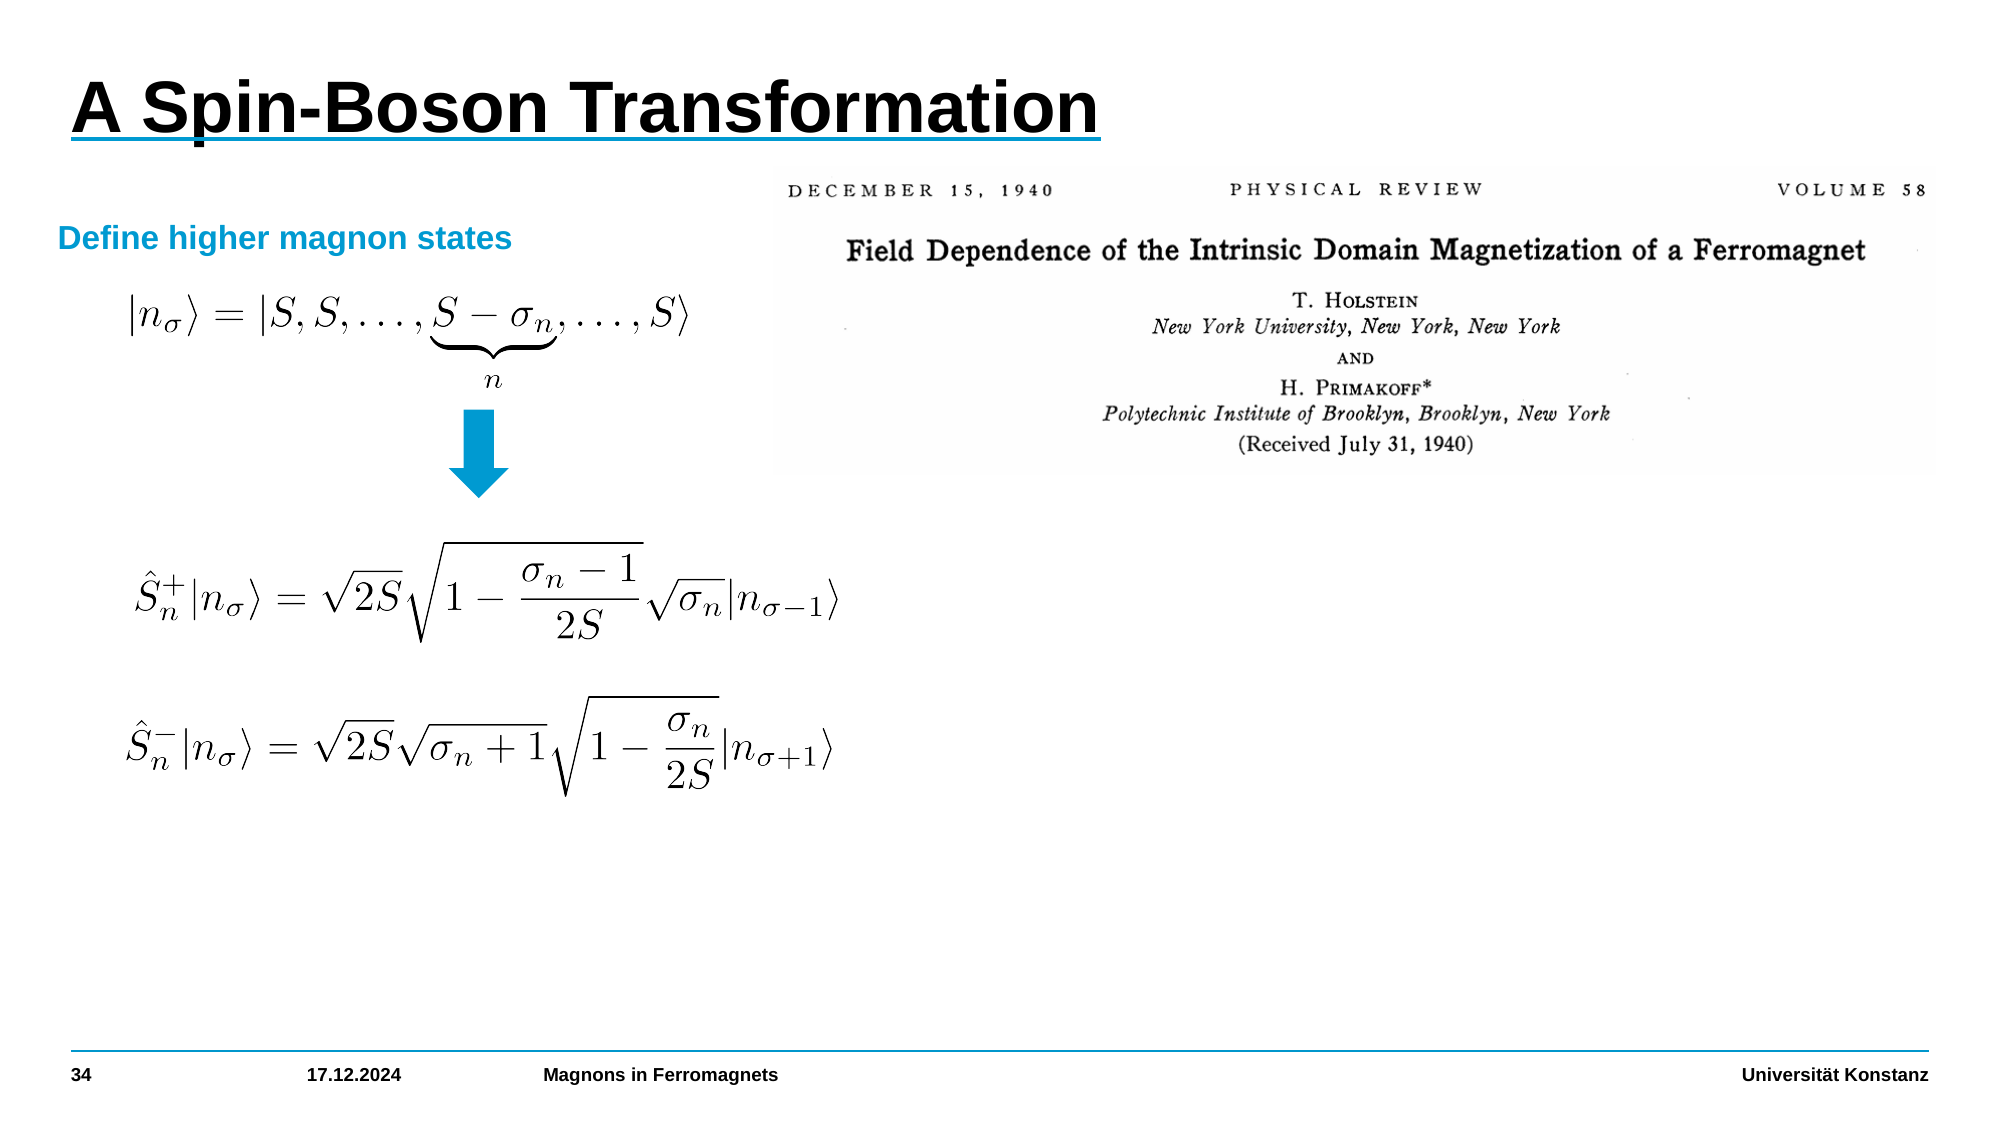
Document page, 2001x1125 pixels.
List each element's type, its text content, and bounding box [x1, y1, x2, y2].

title A Spin-Boson Transformation [70, 66, 1130, 212]
list Define higher magnon states [57, 212, 972, 886]
text_box [446, 407, 511, 501]
footer Magnons in Ferromagnets [543, 1058, 1489, 1094]
slide_number 34 [70, 1058, 276, 1094]
picture [134, 542, 838, 644]
picture [131, 294, 688, 388]
picture [772, 166, 1936, 476]
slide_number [306, 1058, 512, 1094]
picture [126, 696, 832, 797]
